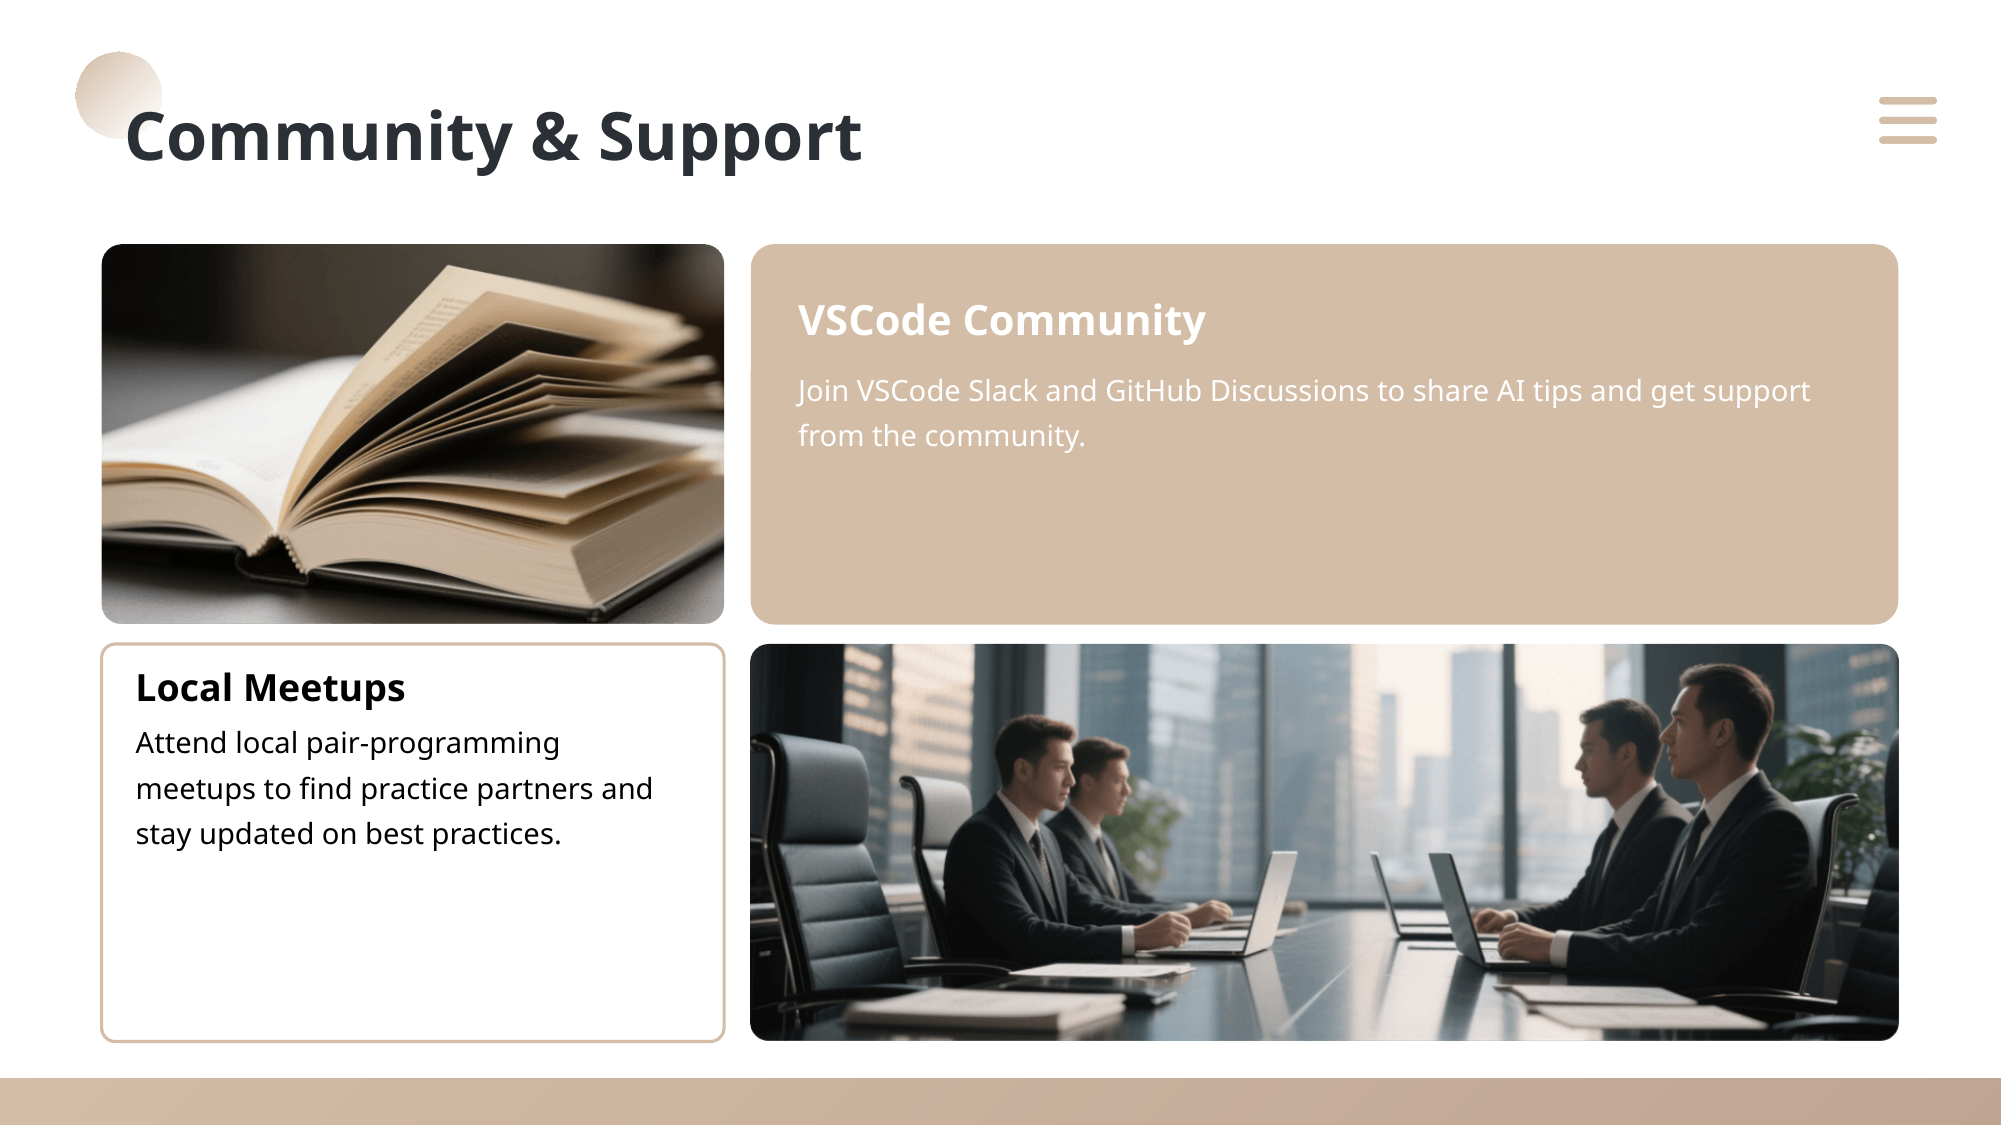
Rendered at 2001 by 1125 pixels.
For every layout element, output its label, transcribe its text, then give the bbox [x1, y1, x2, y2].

text_box Local Meetups [120, 656, 693, 706]
text_box VSCode Community [783, 286, 1840, 352]
text_box [1879, 136, 1937, 144]
text_box [0, 1078, 2000, 1125]
text_box [1879, 97, 1937, 105]
text_box Community & Support [109, 85, 1139, 181]
text_box [1879, 116, 1937, 124]
text_box Join VSCode Slack and GitHub Discussions to share AI tips and get support from the community. [783, 353, 1840, 460]
text_box [750, 244, 1899, 625]
picture [749, 643, 1900, 1042]
text_box [101, 644, 725, 1042]
picture [101, 244, 725, 625]
text_box Attend local pair-programming meetups to find practice partners and stay updated on best practices. [120, 706, 693, 858]
text_box [57, 33, 170, 147]
